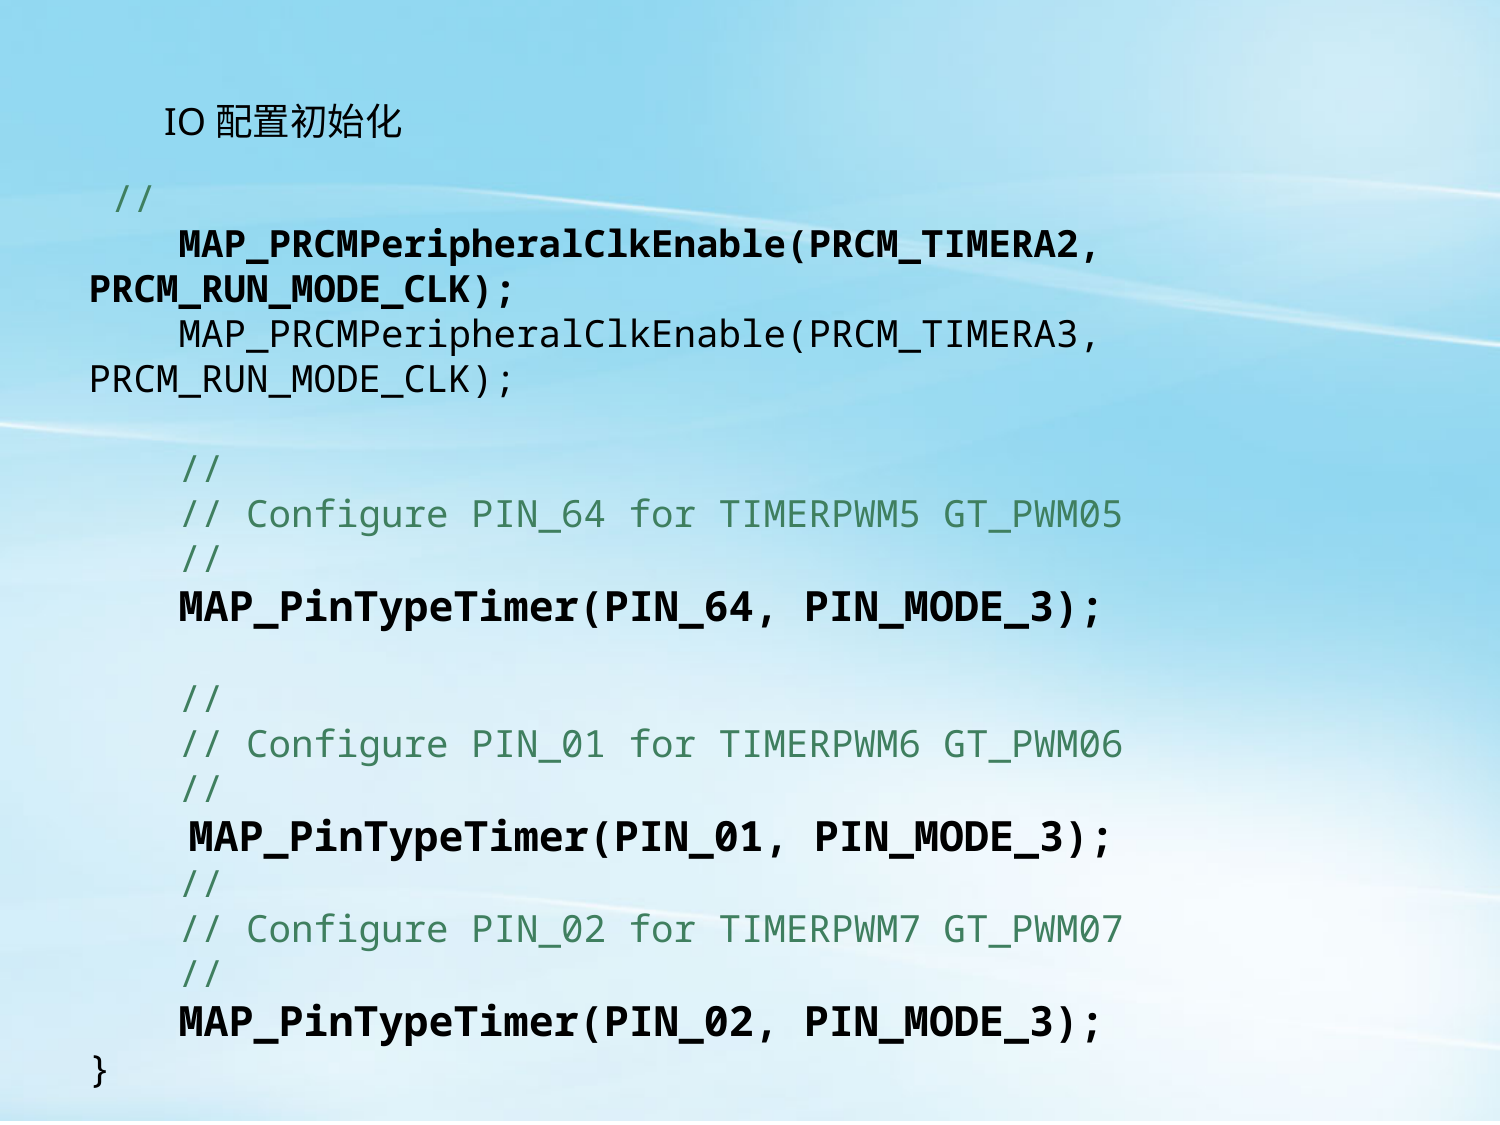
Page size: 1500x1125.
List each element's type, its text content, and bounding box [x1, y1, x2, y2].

picture [0, 0, 1500, 1121]
text_box // MAP_PRCMPeripheralClkEnable(PRCM_TIMERA2, PRCM_RUN_MODE_CLK); MAP_PRCMPeripheralClkEnable(PRCM_TIMERA3, PRCM_RUN_MODE_CLK); // // Configure PIN_64 for TIMERPWM5 GT_PWM05 // MAP_PinTypeTimer(PIN_64, PIN_MODE_3); // // Configure PIN_01 for TIMERPWM6 GT_PWM06 // MAP_PinTypeTimer(PIN_01, PIN_MODE_3); // // Configure PIN_02 for TIMERPWM7 GT_PWM07 // MAP_PinTypeTimer(PIN_02, PIN_MODE_3); } [73, 167, 1431, 1098]
text_box IO配置初始化 [149, 90, 418, 151]
